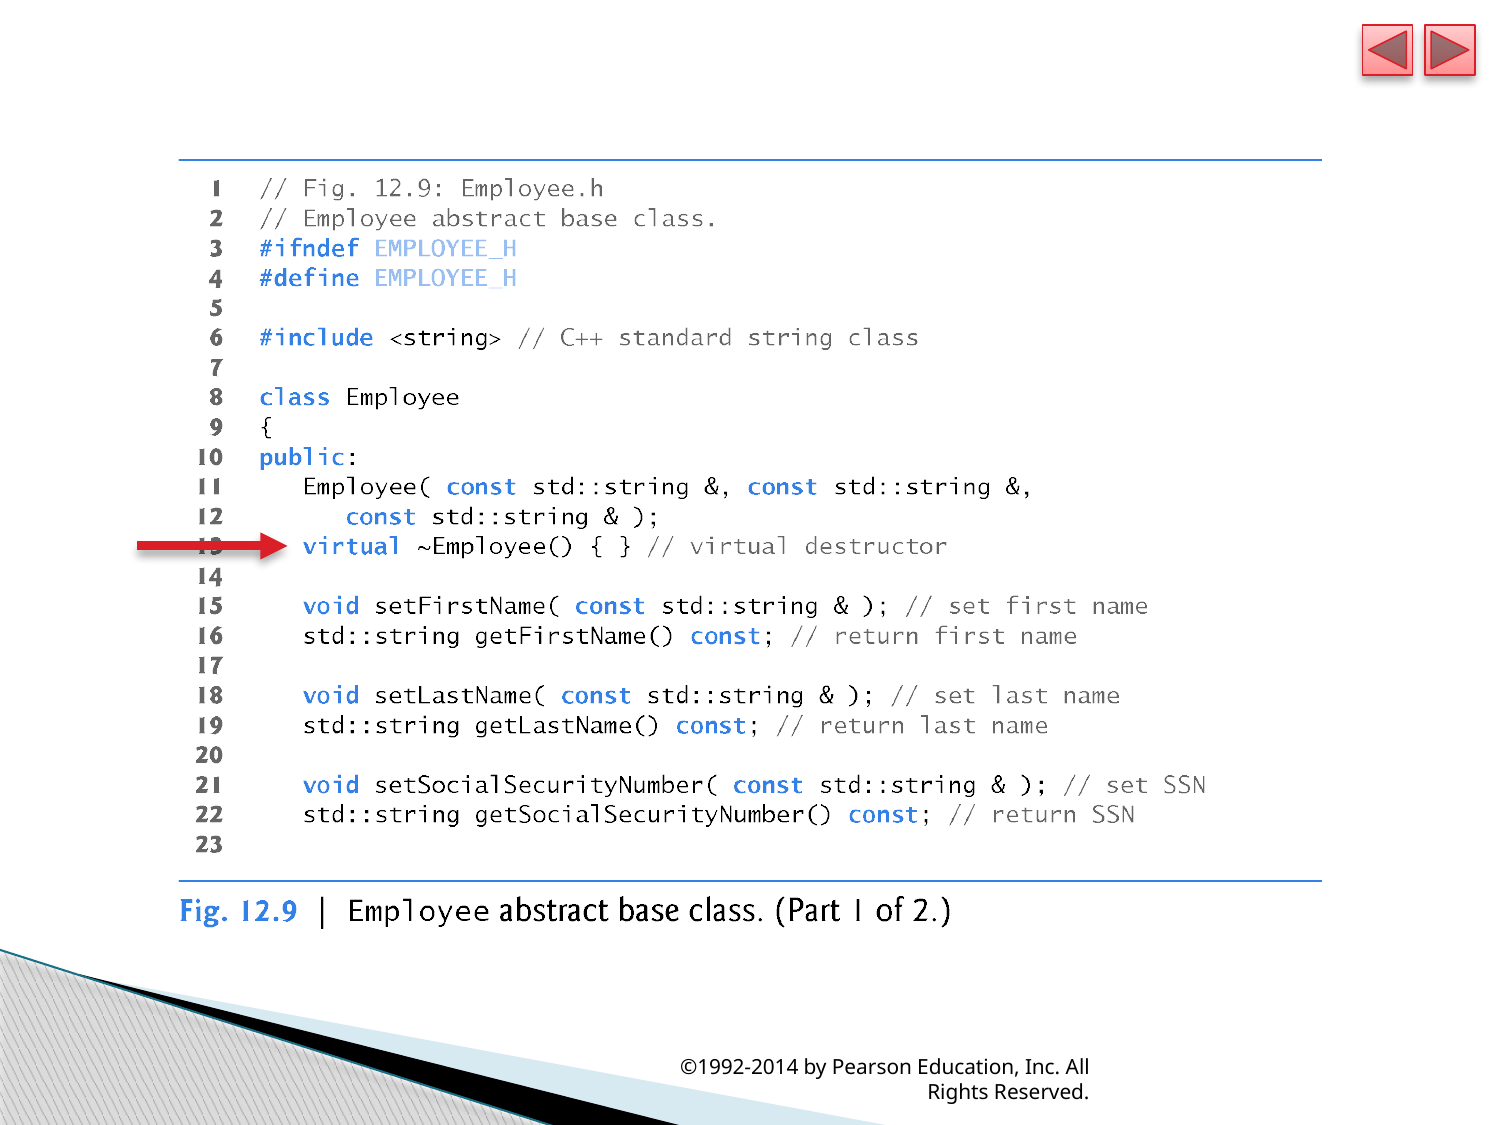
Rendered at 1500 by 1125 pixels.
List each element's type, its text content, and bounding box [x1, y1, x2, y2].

footer ©1992-2014 by Pearson Education, Inc. All Rights Reserved. [650, 1051, 1105, 1112]
picture [0, 106, 1500, 1018]
